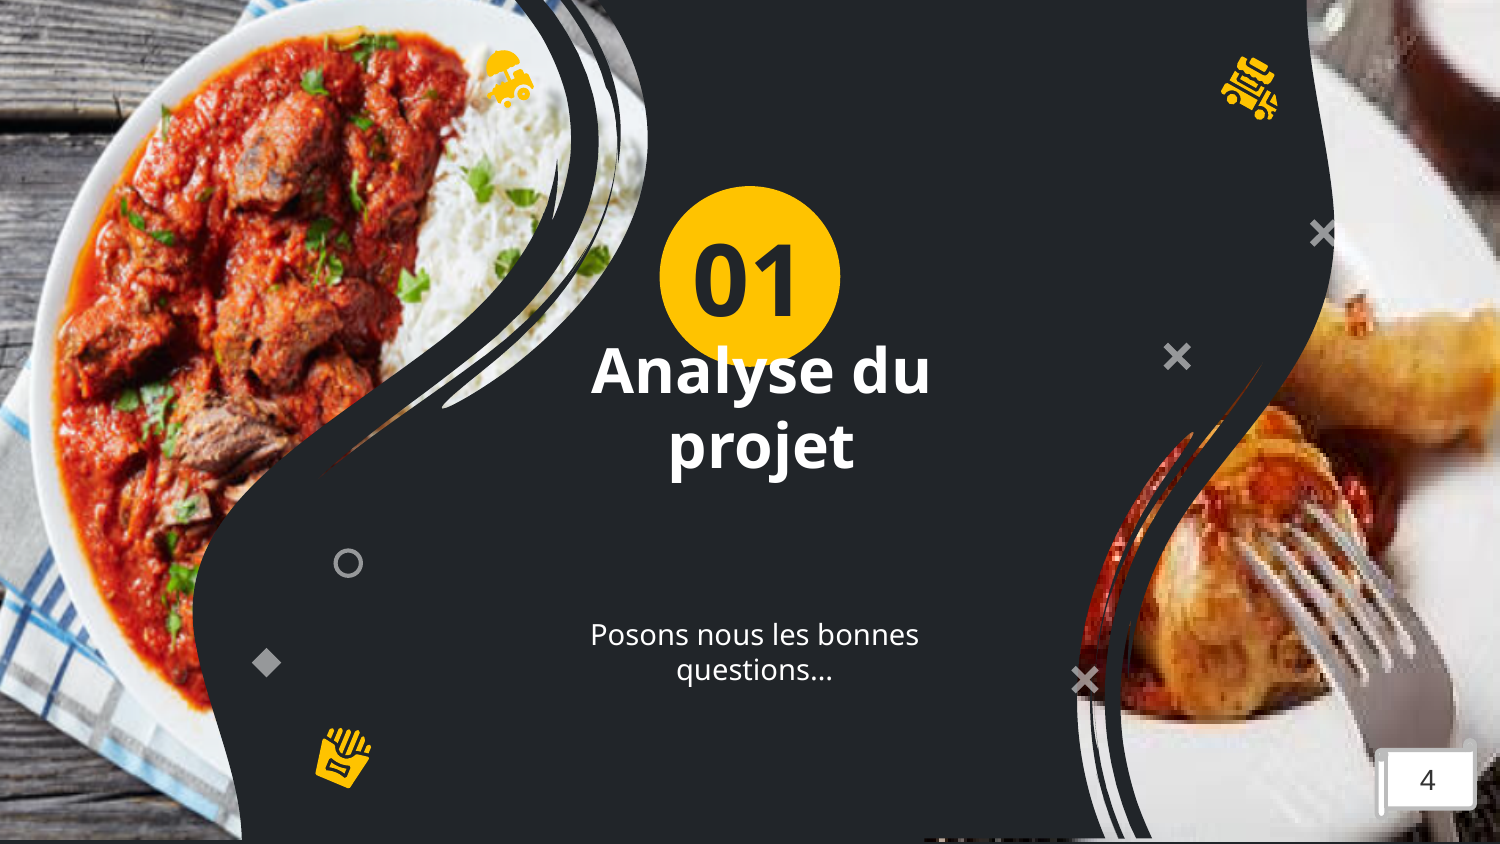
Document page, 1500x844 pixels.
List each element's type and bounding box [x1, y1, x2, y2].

text_box [927, 0, 1347, 839]
text_box [1226, 62, 1285, 115]
text_box [480, 48, 529, 107]
text_box [317, 726, 369, 785]
text_box [172, 0, 925, 844]
picture [925, 0, 1500, 842]
picture [0, 0, 172, 840]
